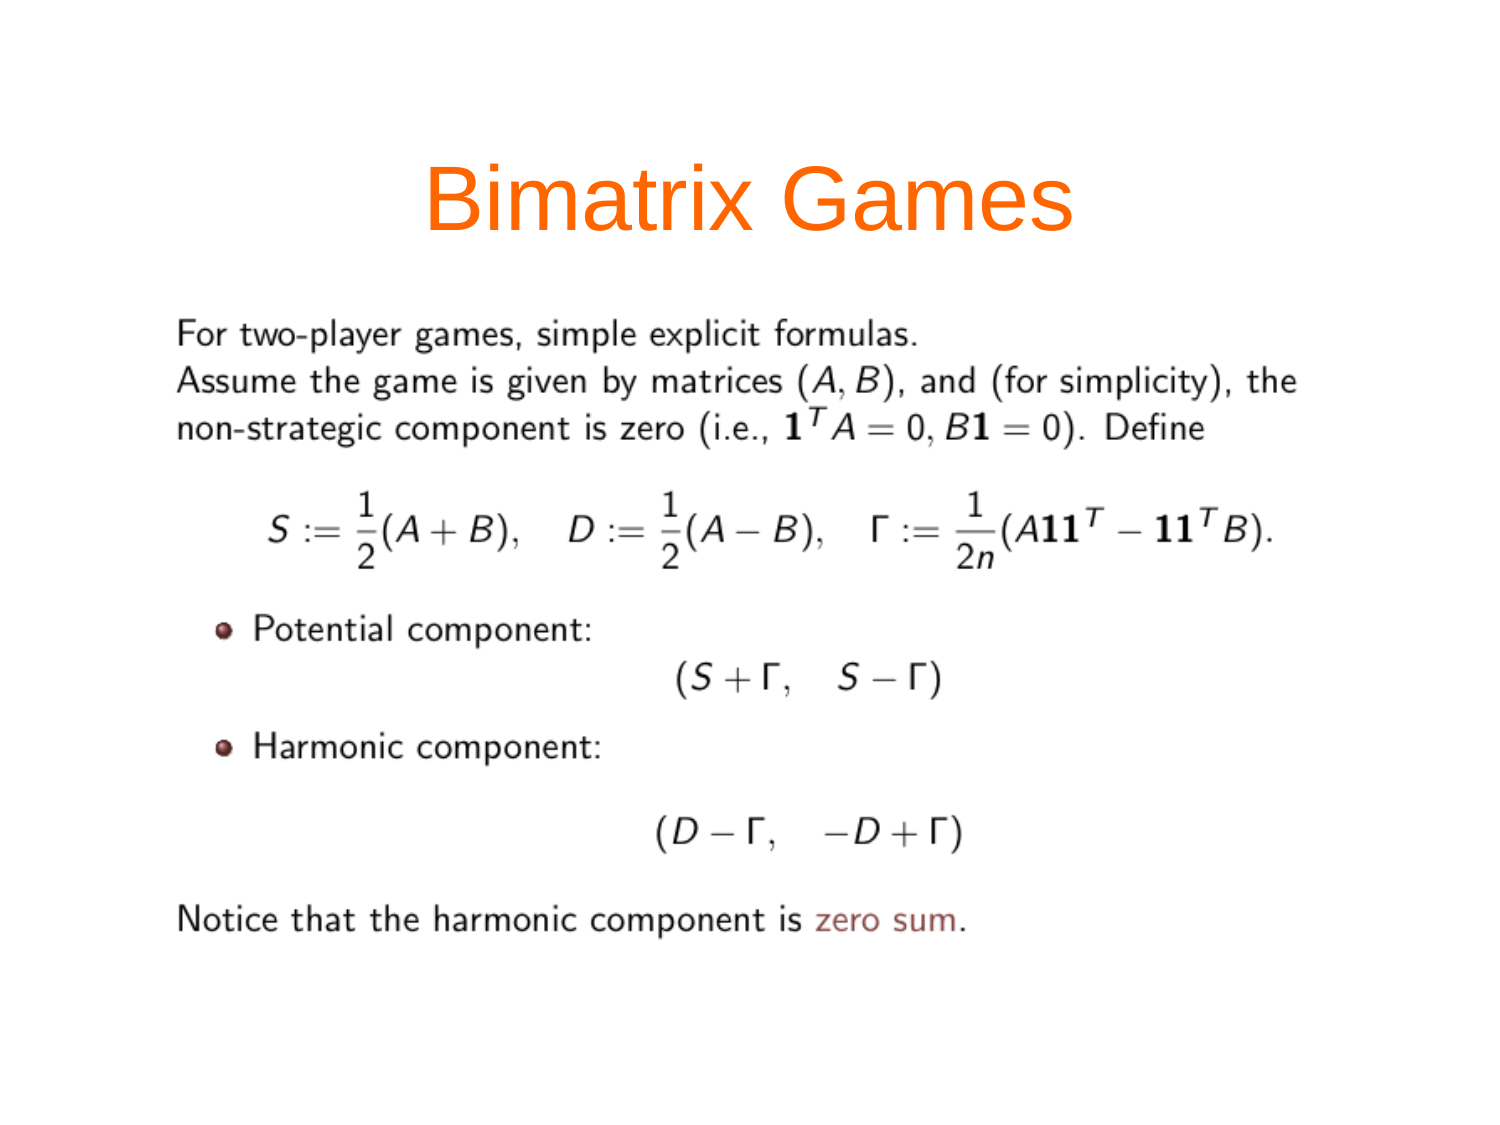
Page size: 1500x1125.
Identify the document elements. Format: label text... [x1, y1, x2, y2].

title Bimatrix Games [112, 99, 1388, 288]
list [112, 299, 1388, 976]
